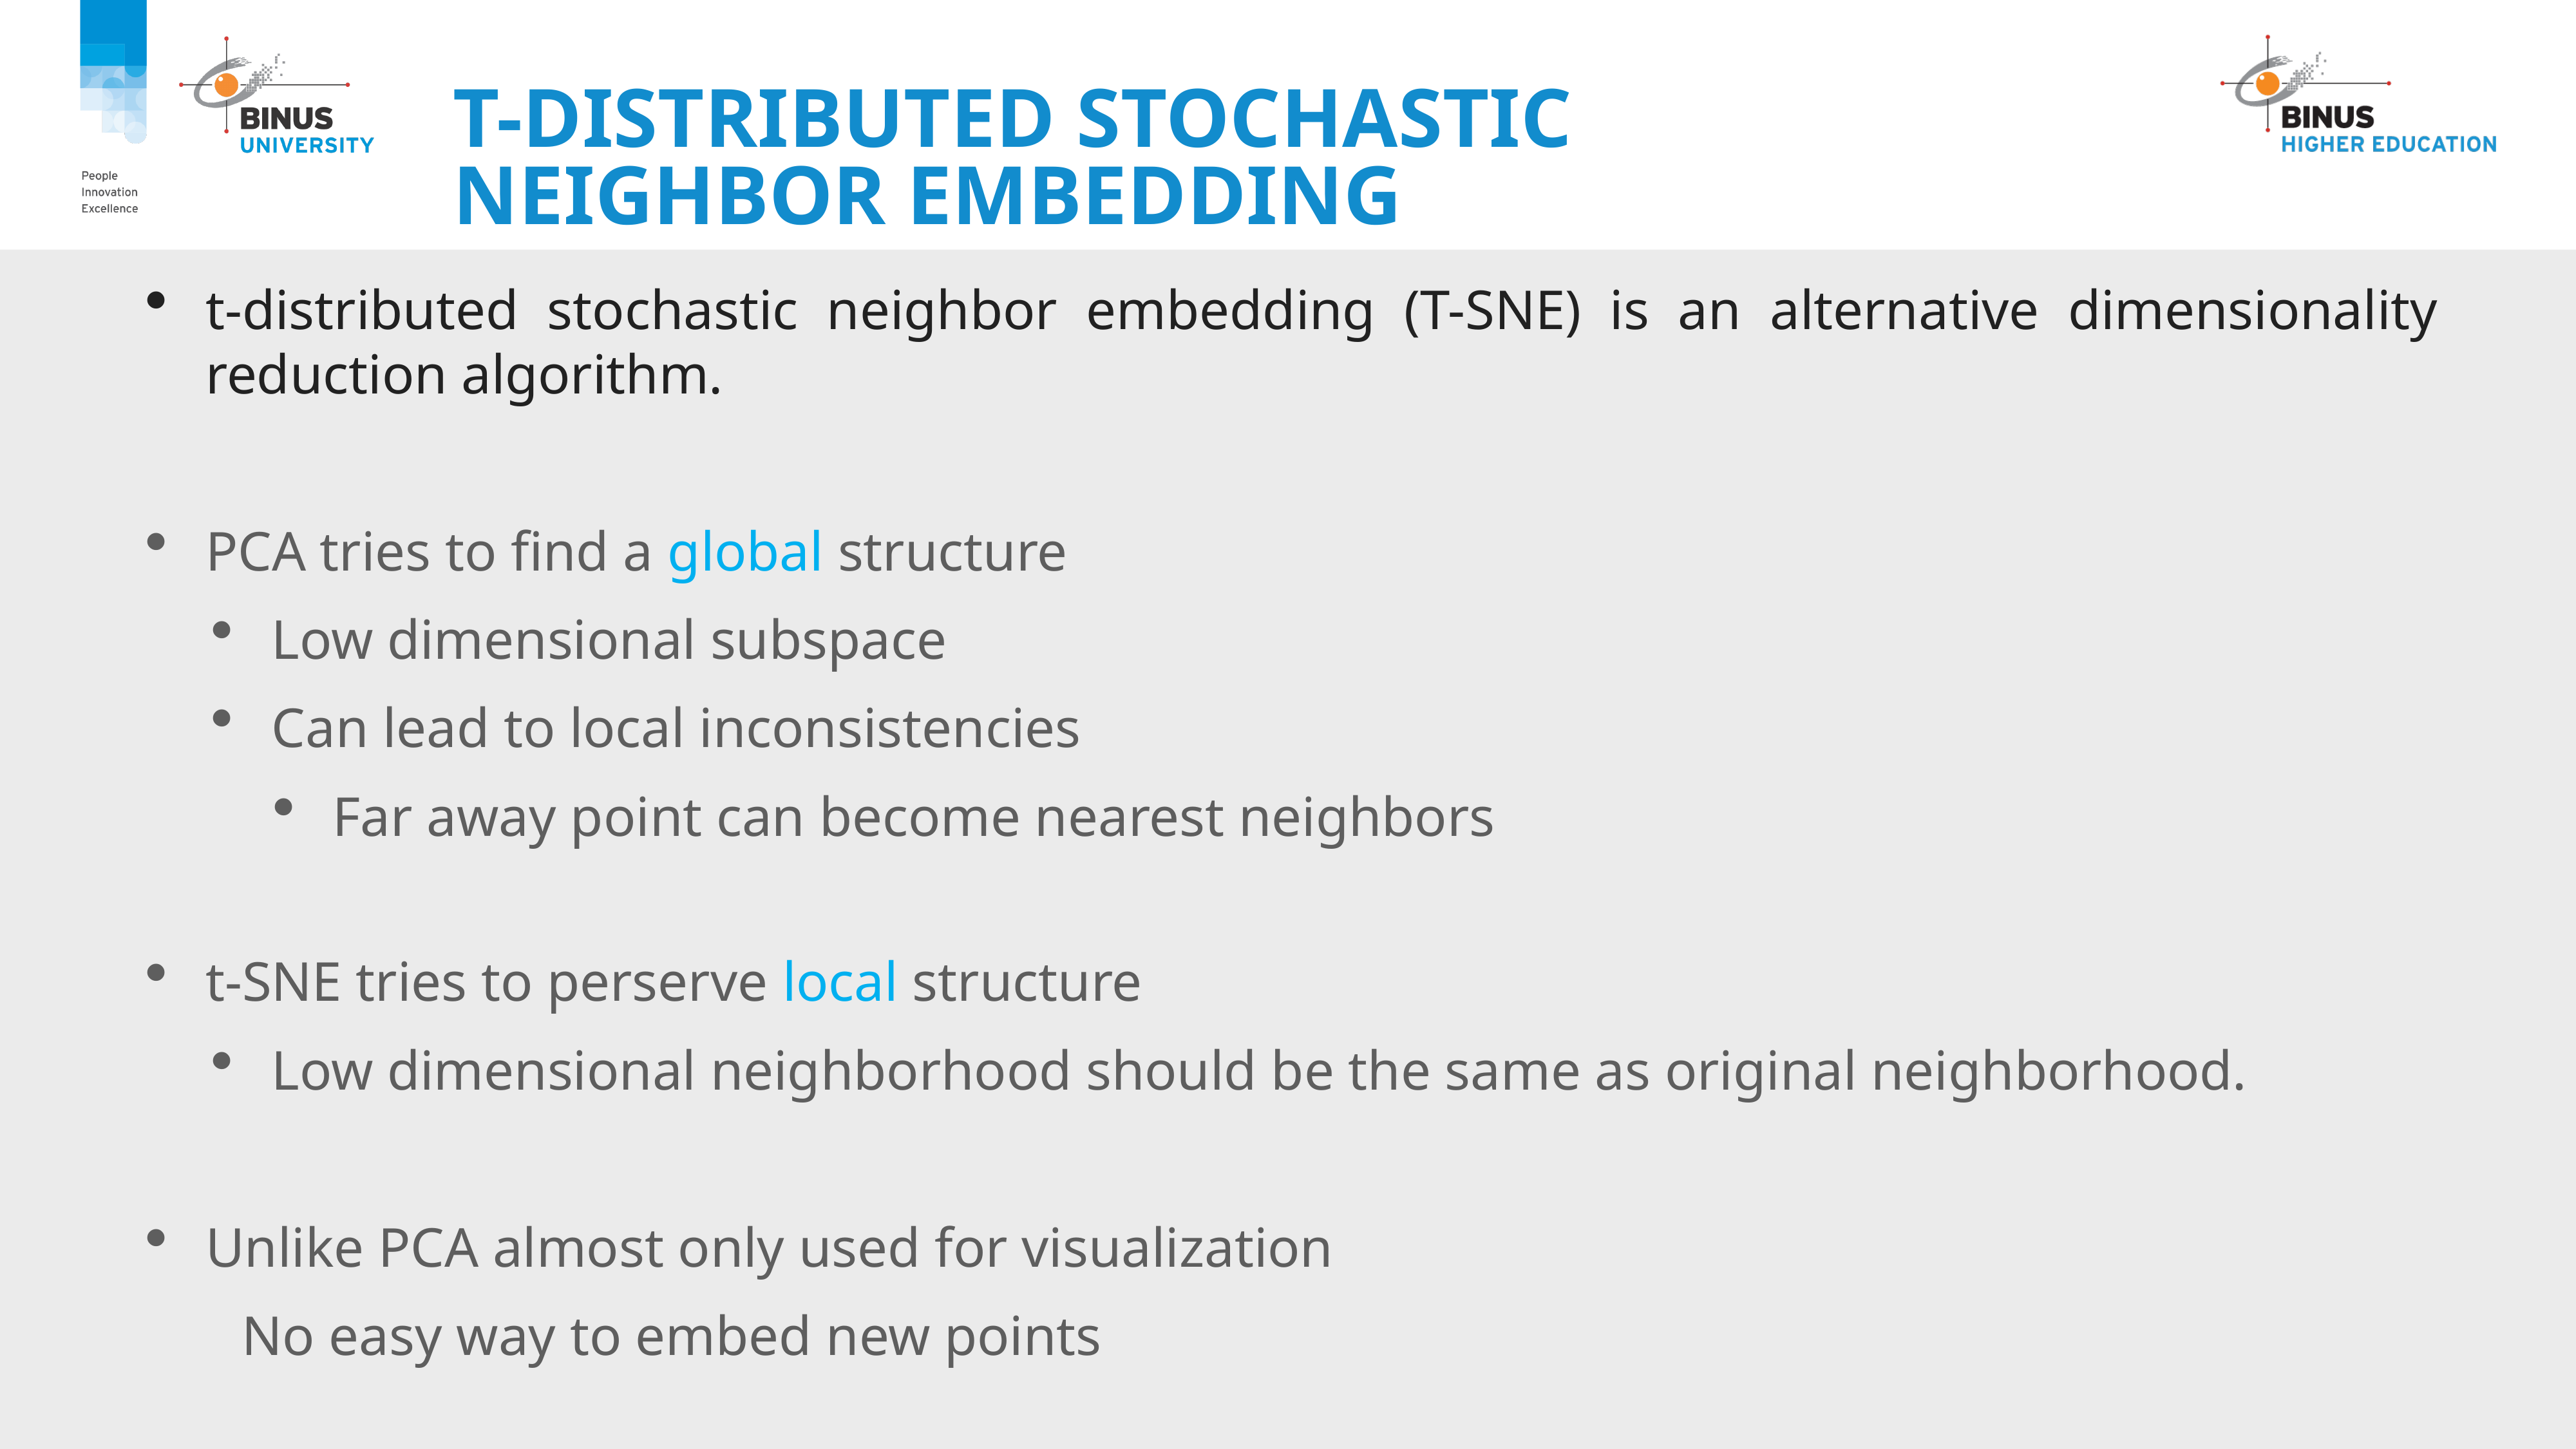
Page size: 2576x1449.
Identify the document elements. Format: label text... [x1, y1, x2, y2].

picture [174, 25, 374, 161]
picture [81, 146, 146, 213]
picture [2199, 0, 2496, 156]
title t-distributed stochastic neighbor embedding [448, 79, 2003, 134]
picture [80, 66, 147, 144]
list t-distributed stochastic neighbor embedding (T-SNE) is an alternative dimensionality reduction algorithm. PCA tries to find a global structure Low dimensional subspace Can lead to local inconsistencies Far away point can become nearest neighbors t-SNE tries to perserve local structure Low dimensional neighborhood should be the same as original neighborhood. Unlike PCA almost only used for visualization No easy way to embed new points [48, 270, 2446, 1449]
